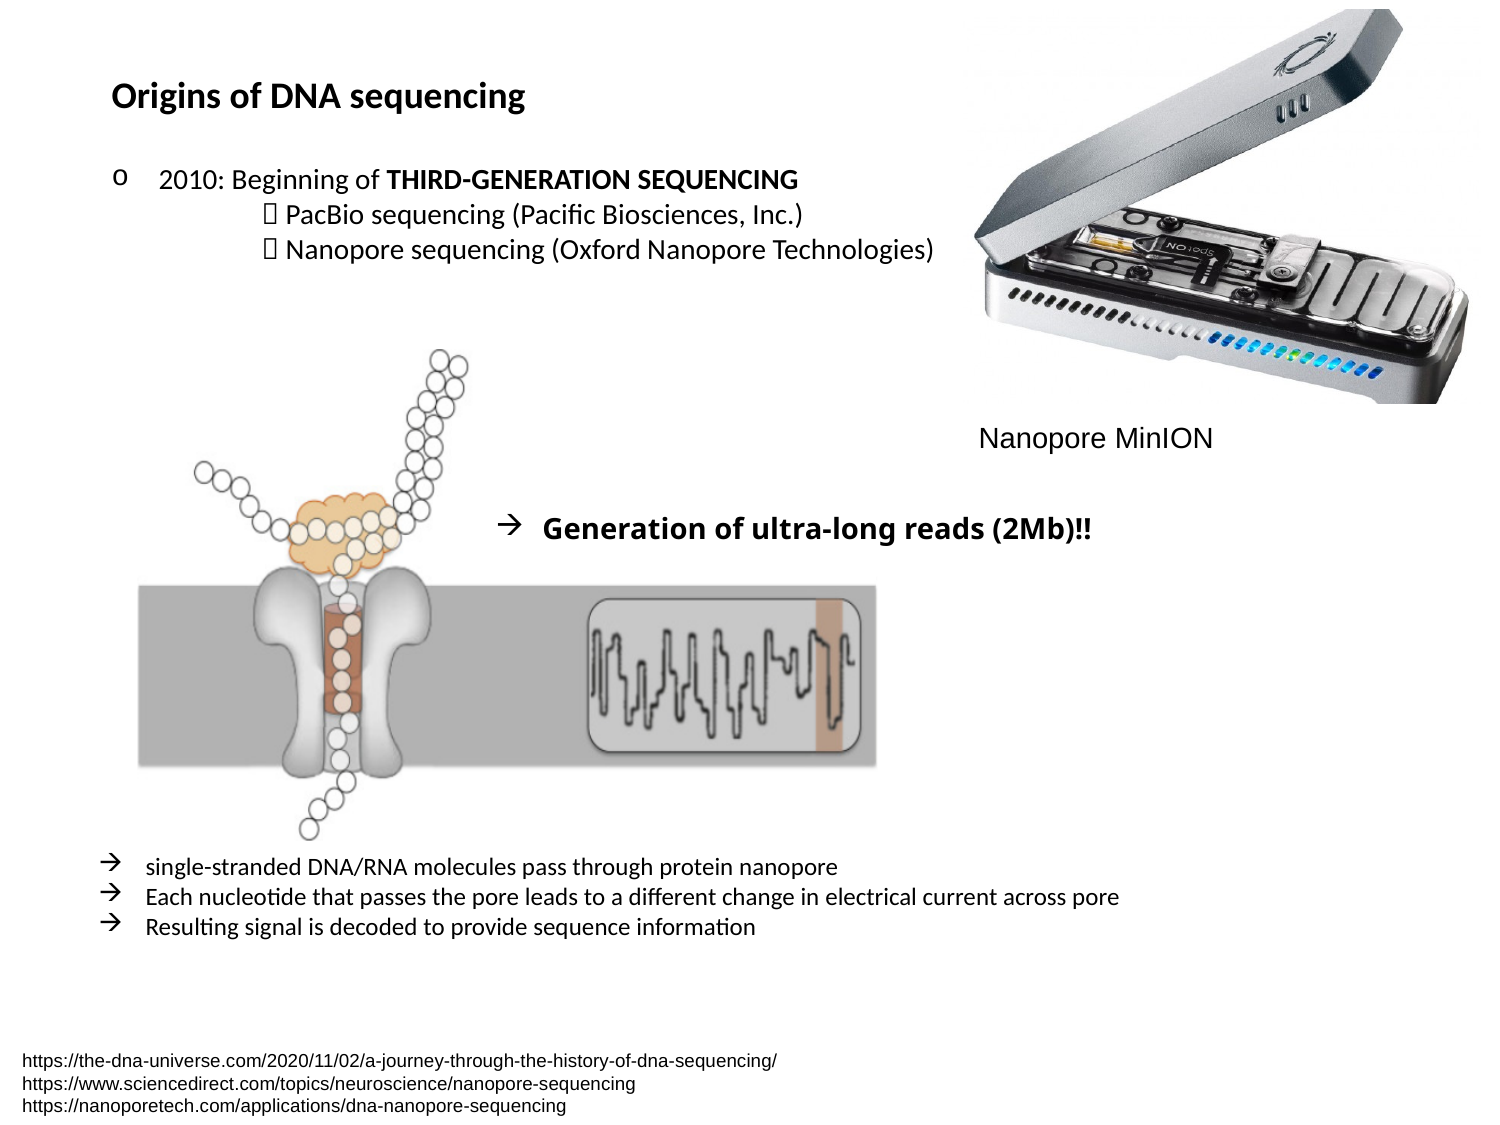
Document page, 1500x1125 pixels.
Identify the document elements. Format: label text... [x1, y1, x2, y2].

picture [962, 9, 1481, 404]
picture [98, 338, 892, 862]
text_box Nanopore MinION [963, 412, 1229, 462]
text_box https://the-dna-universe.com/2020/11/02/a-journey-through-the-history-of-dna-sequencing/ https://www.sciencedirect.com/topics/neuroscience/nanopore-sequencing https://nanoporetech.com/applications/dna-nanopore-sequencing [7, 1041, 1281, 1124]
text_box Generation of ultra-long reads (2Mb)!! [898, 503, 1107, 554]
text_box Origins of DNA sequencing 2010: Beginning of THIRD-GENERATION SEQUENCING  PacBio sequencing (Pacific Biosciences, Inc.)  Nanopore sequencing (Oxford Nanopore Technologies) [77, 63, 957, 308]
text_box single-stranded DNA/RNA molecules pass through protein nanopore Each nucleotide that passes the pore leads to a different change in electrical current across pore Resulting signal is decoded to provide sequence information [84, 843, 1137, 949]
